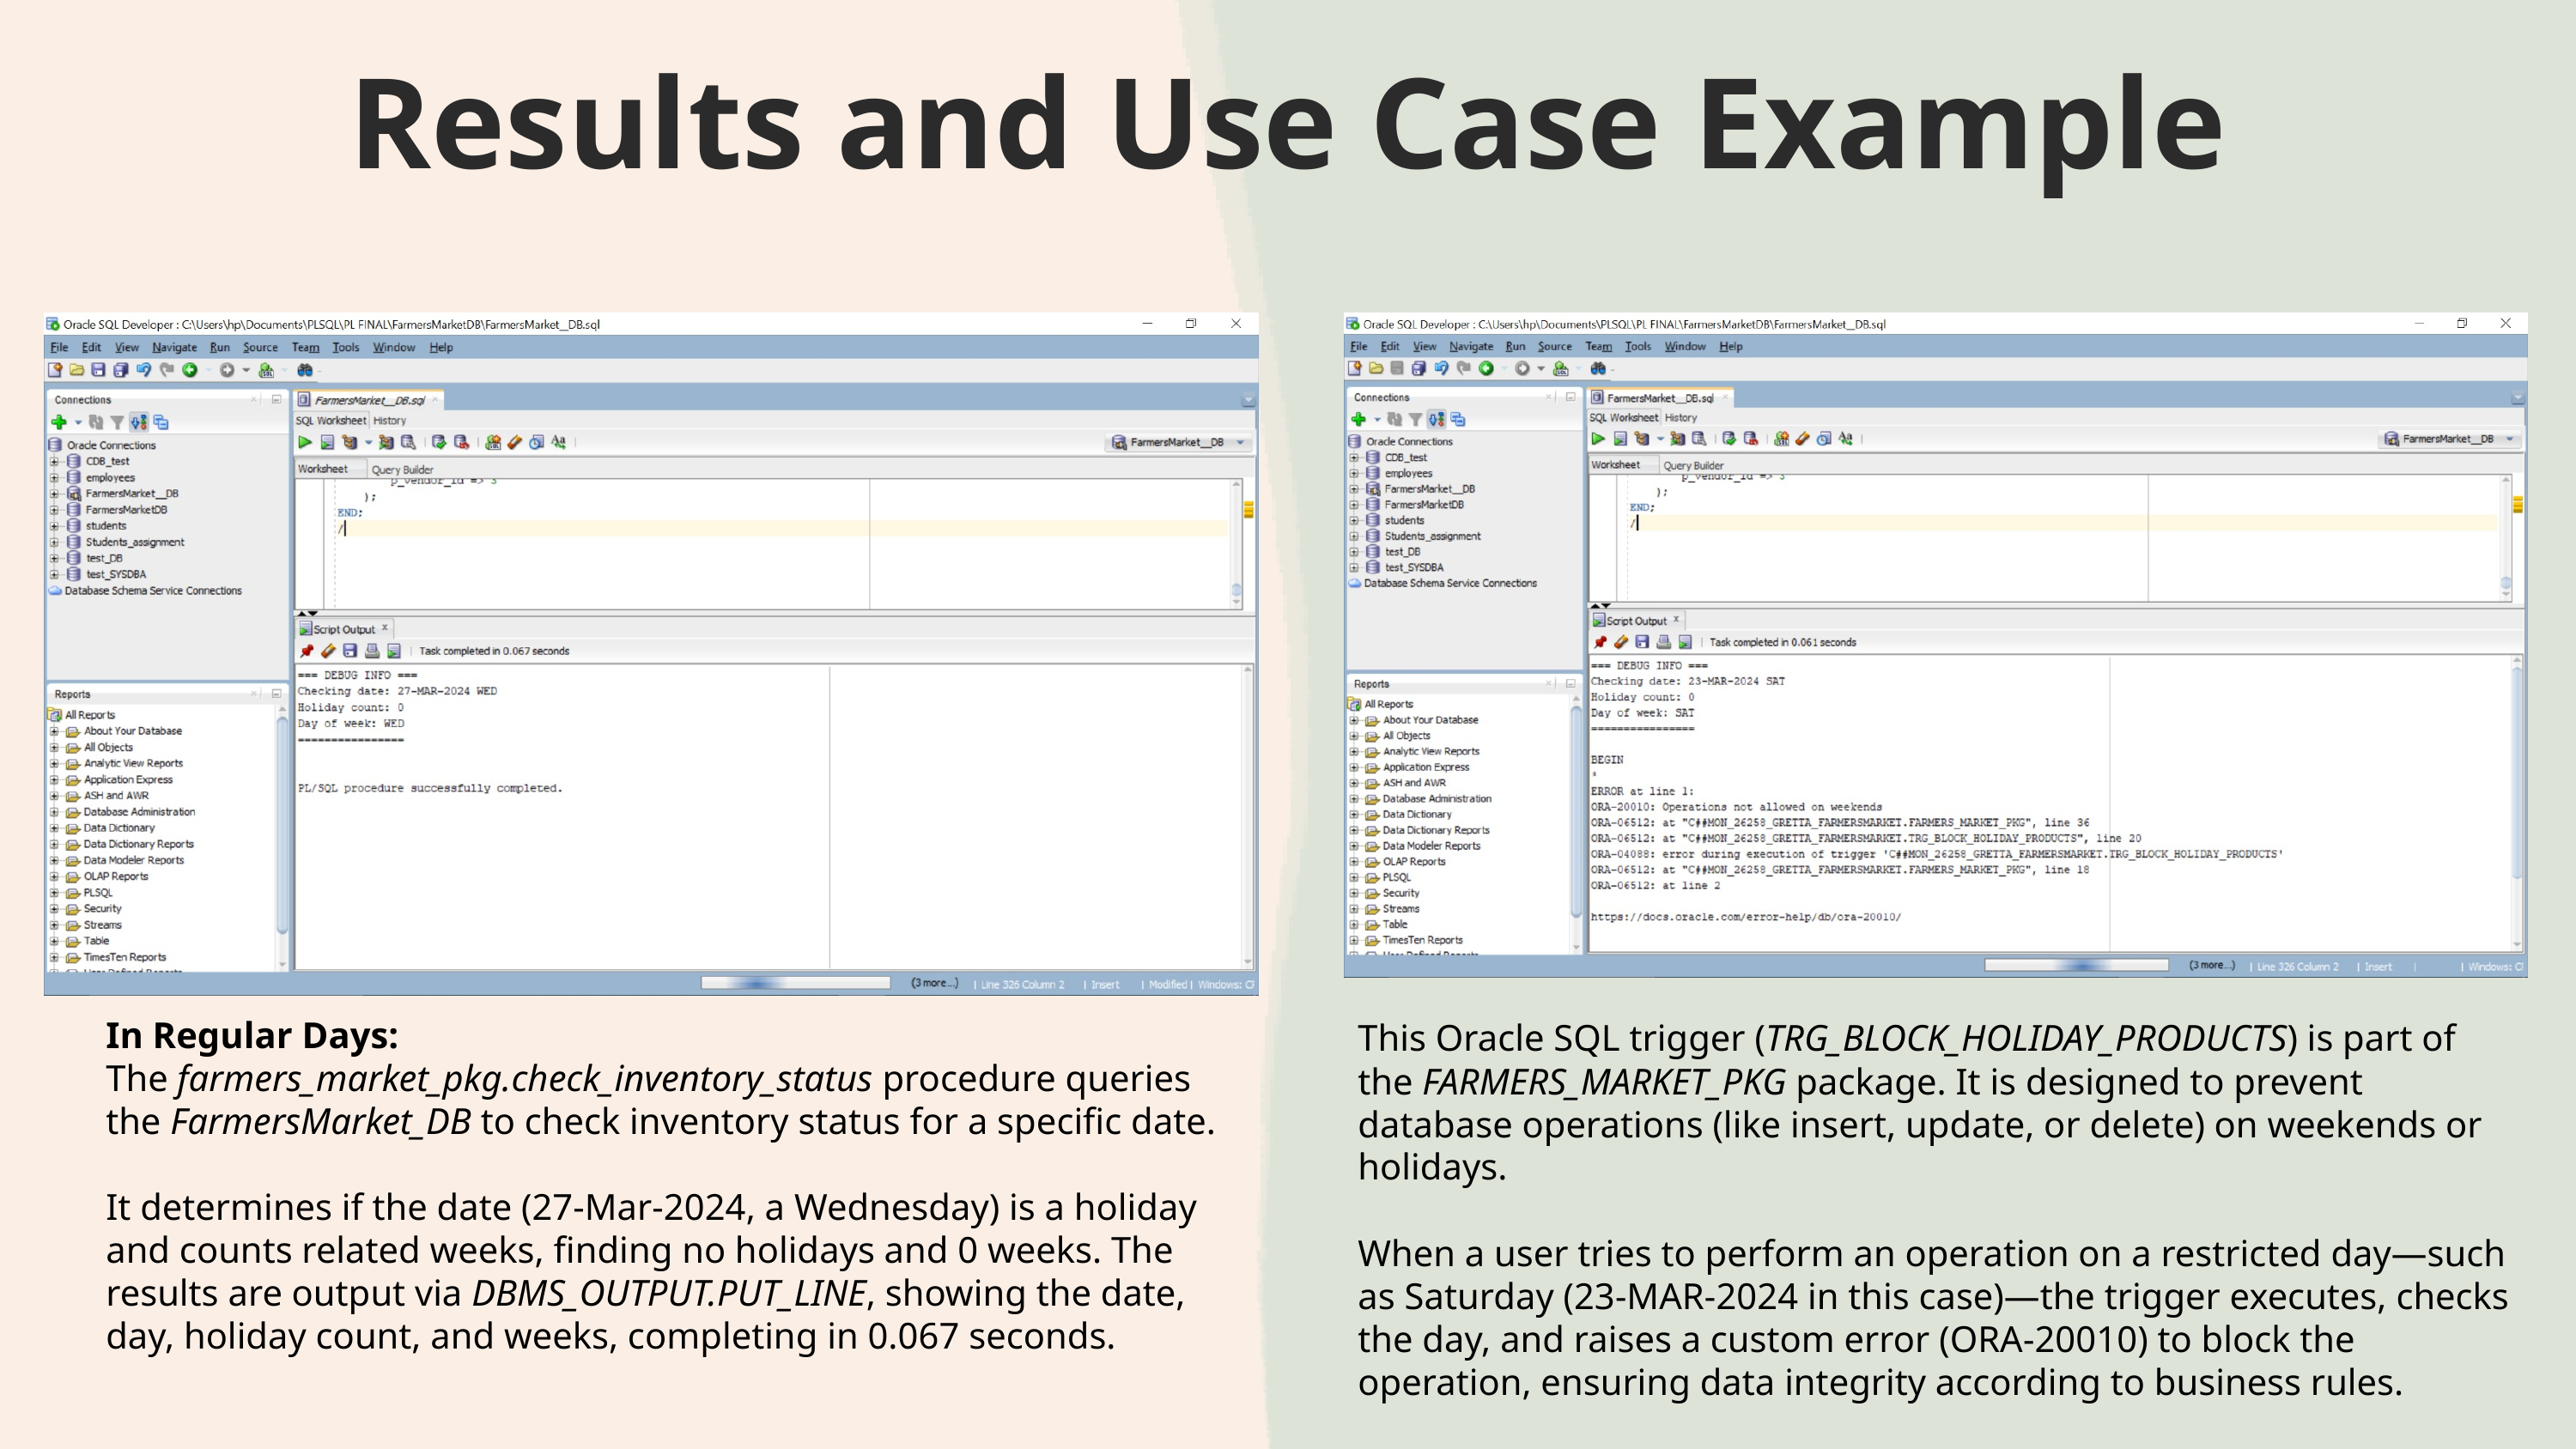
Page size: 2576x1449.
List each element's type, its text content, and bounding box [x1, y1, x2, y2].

picture [44, 0, 2576, 1449]
text_box Results and Use Case Example [271, 43, 527, 194]
text_box In Regular Days: The farmers_market_pkg.check_inventory_status procedure queries the FarmersMarket_DB to check inventory status for a specific date. It determines if the date (27-Mar-2024, a Wednesday) is a holiday and counts related weeks, finding no holidays and 0 weeks. The results are output via DBMS_OUTPUT.PUT_LINE, showing the date, day, holiday count, and weeks, completing in 0.067 seconds. [93, 1006, 527, 1363]
